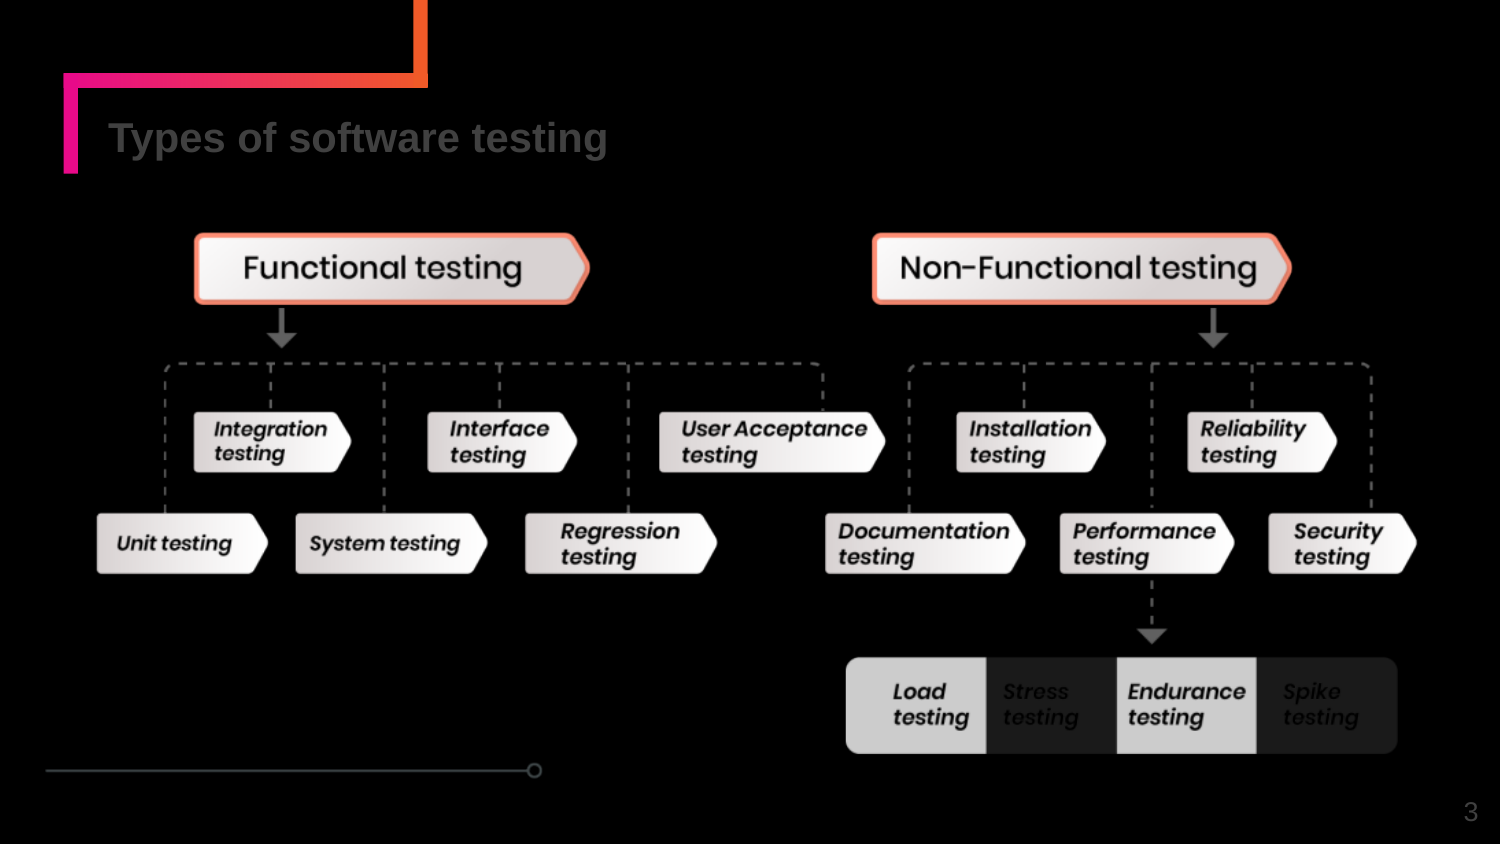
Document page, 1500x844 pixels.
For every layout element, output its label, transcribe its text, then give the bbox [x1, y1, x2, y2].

picture [44, 202, 1449, 812]
title Types of software testing [100, 117, 1455, 169]
slide_number 3 [1403, 779, 1494, 844]
